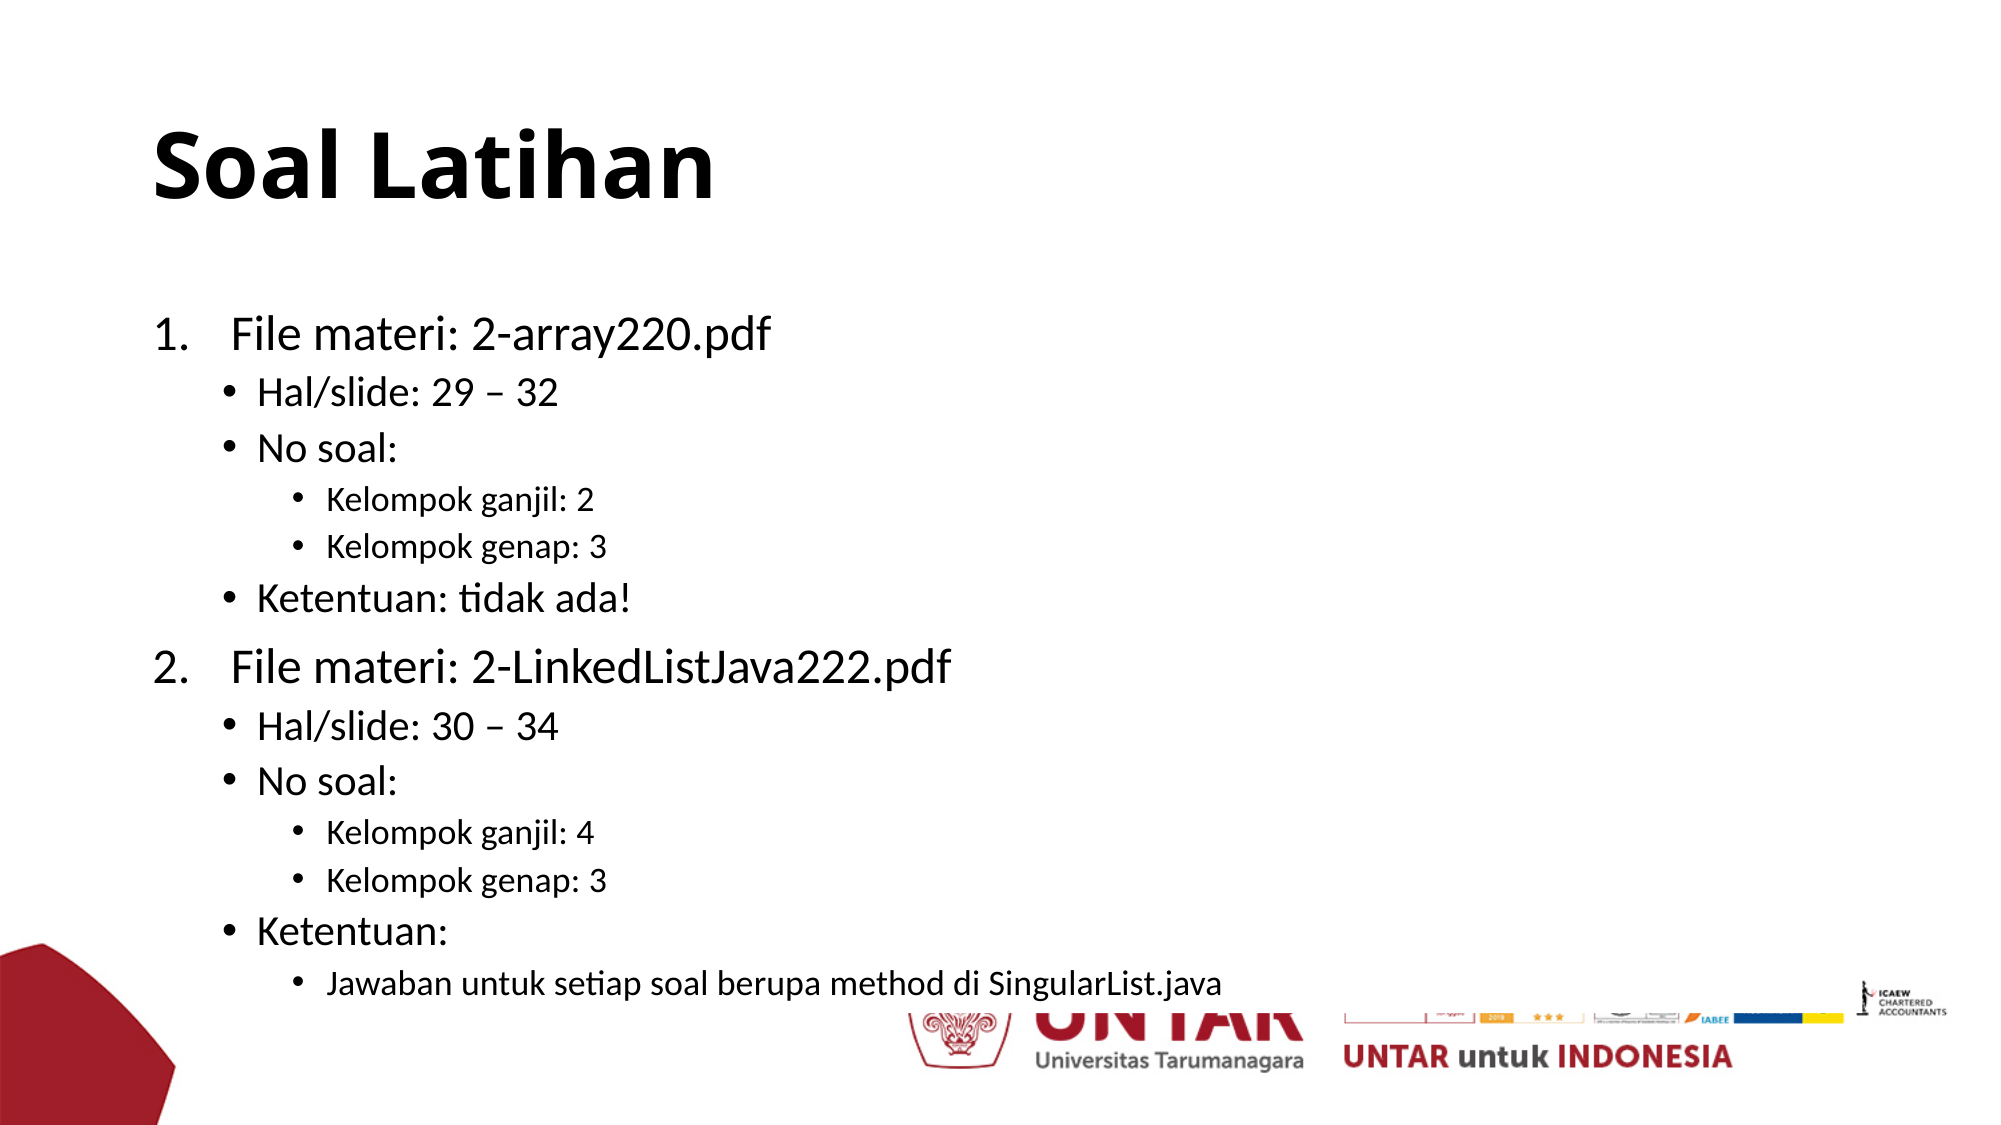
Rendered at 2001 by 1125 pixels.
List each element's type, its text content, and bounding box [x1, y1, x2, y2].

picture [0, 0, 2001, 1125]
list File materi: 2-array220.pdf Hal/slide: 29 – 32 No soal: Kelompok ganjil: 2 Kelompok genap: 3 Ketentuan: tidak ada! File materi: 2-LinkedListJava222.pdf Hal/slide: 30 – 34 No soal: Kelompok ganjil: 4 Kelompok genap: 3 Ketentuan: Jawaban untuk setiap soal berupa method di SingularList.java [137, 299, 1863, 1014]
title Soal Latihan [137, 59, 1863, 278]
